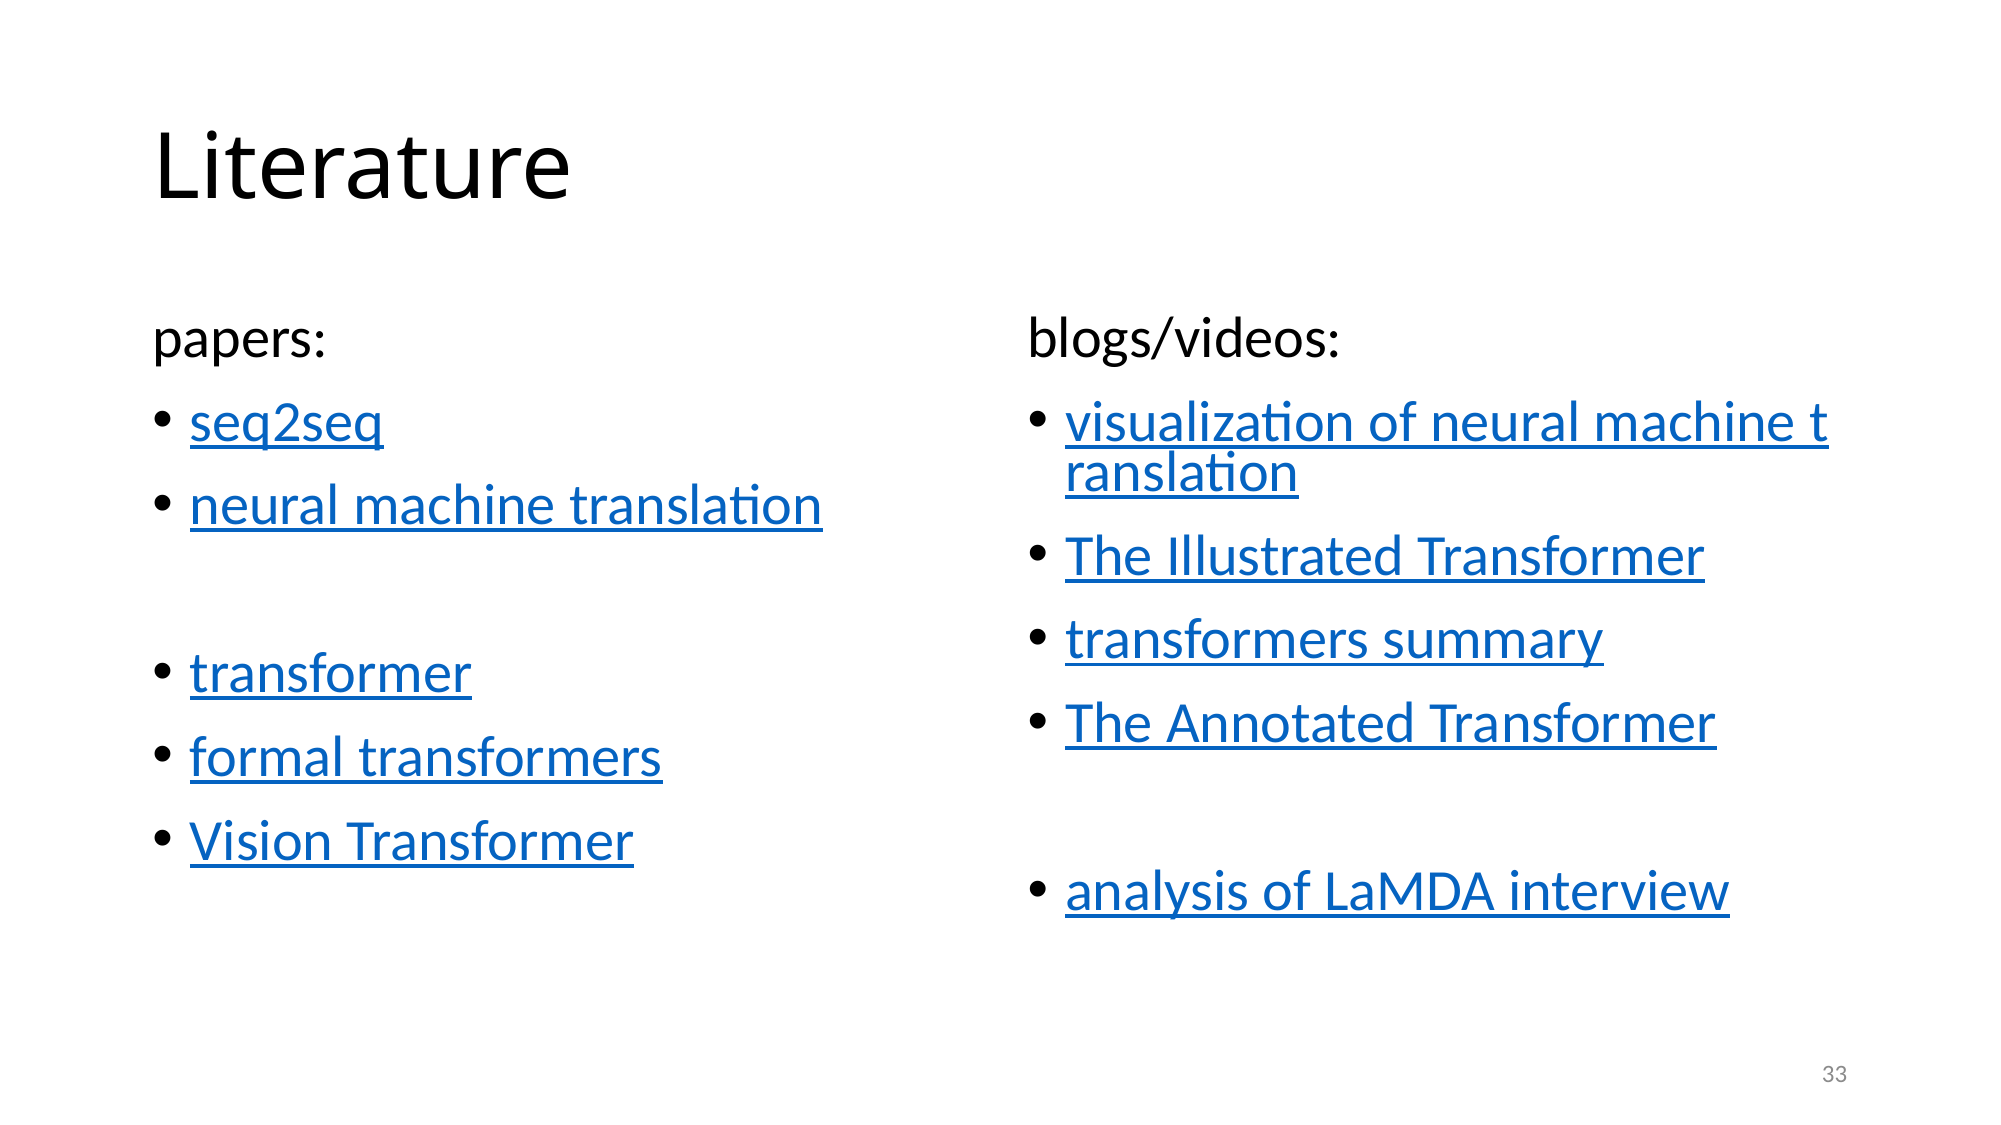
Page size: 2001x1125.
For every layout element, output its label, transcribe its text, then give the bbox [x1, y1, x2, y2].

list blogs/videos: visualization of neural machine translation The Illustrated Transformer transformers summary The Annotated Transformer analysis of LaMDA interview [1012, 299, 1863, 1014]
slide_number 33 [1412, 1042, 1863, 1103]
title Literature [137, 59, 1863, 278]
list papers: seq2seq neural machine translation transformer formal transformers Vision Transformer [137, 299, 988, 1014]
